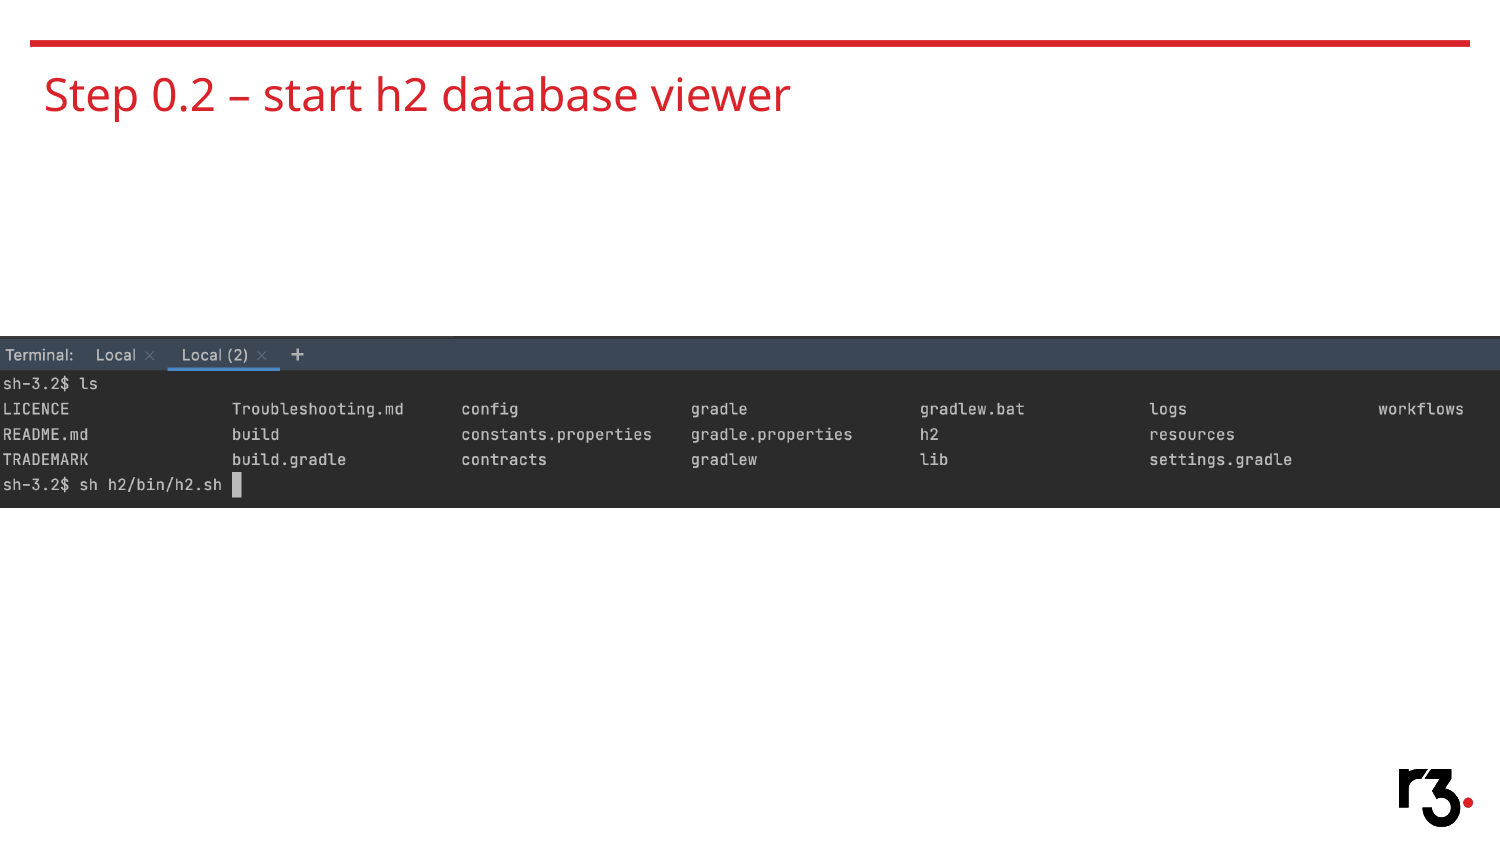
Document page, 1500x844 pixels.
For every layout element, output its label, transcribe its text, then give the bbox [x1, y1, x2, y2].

title Step 0.2 – start h2 database viewer [28, 57, 1469, 202]
picture [1399, 769, 1473, 827]
picture [0, 336, 1500, 508]
